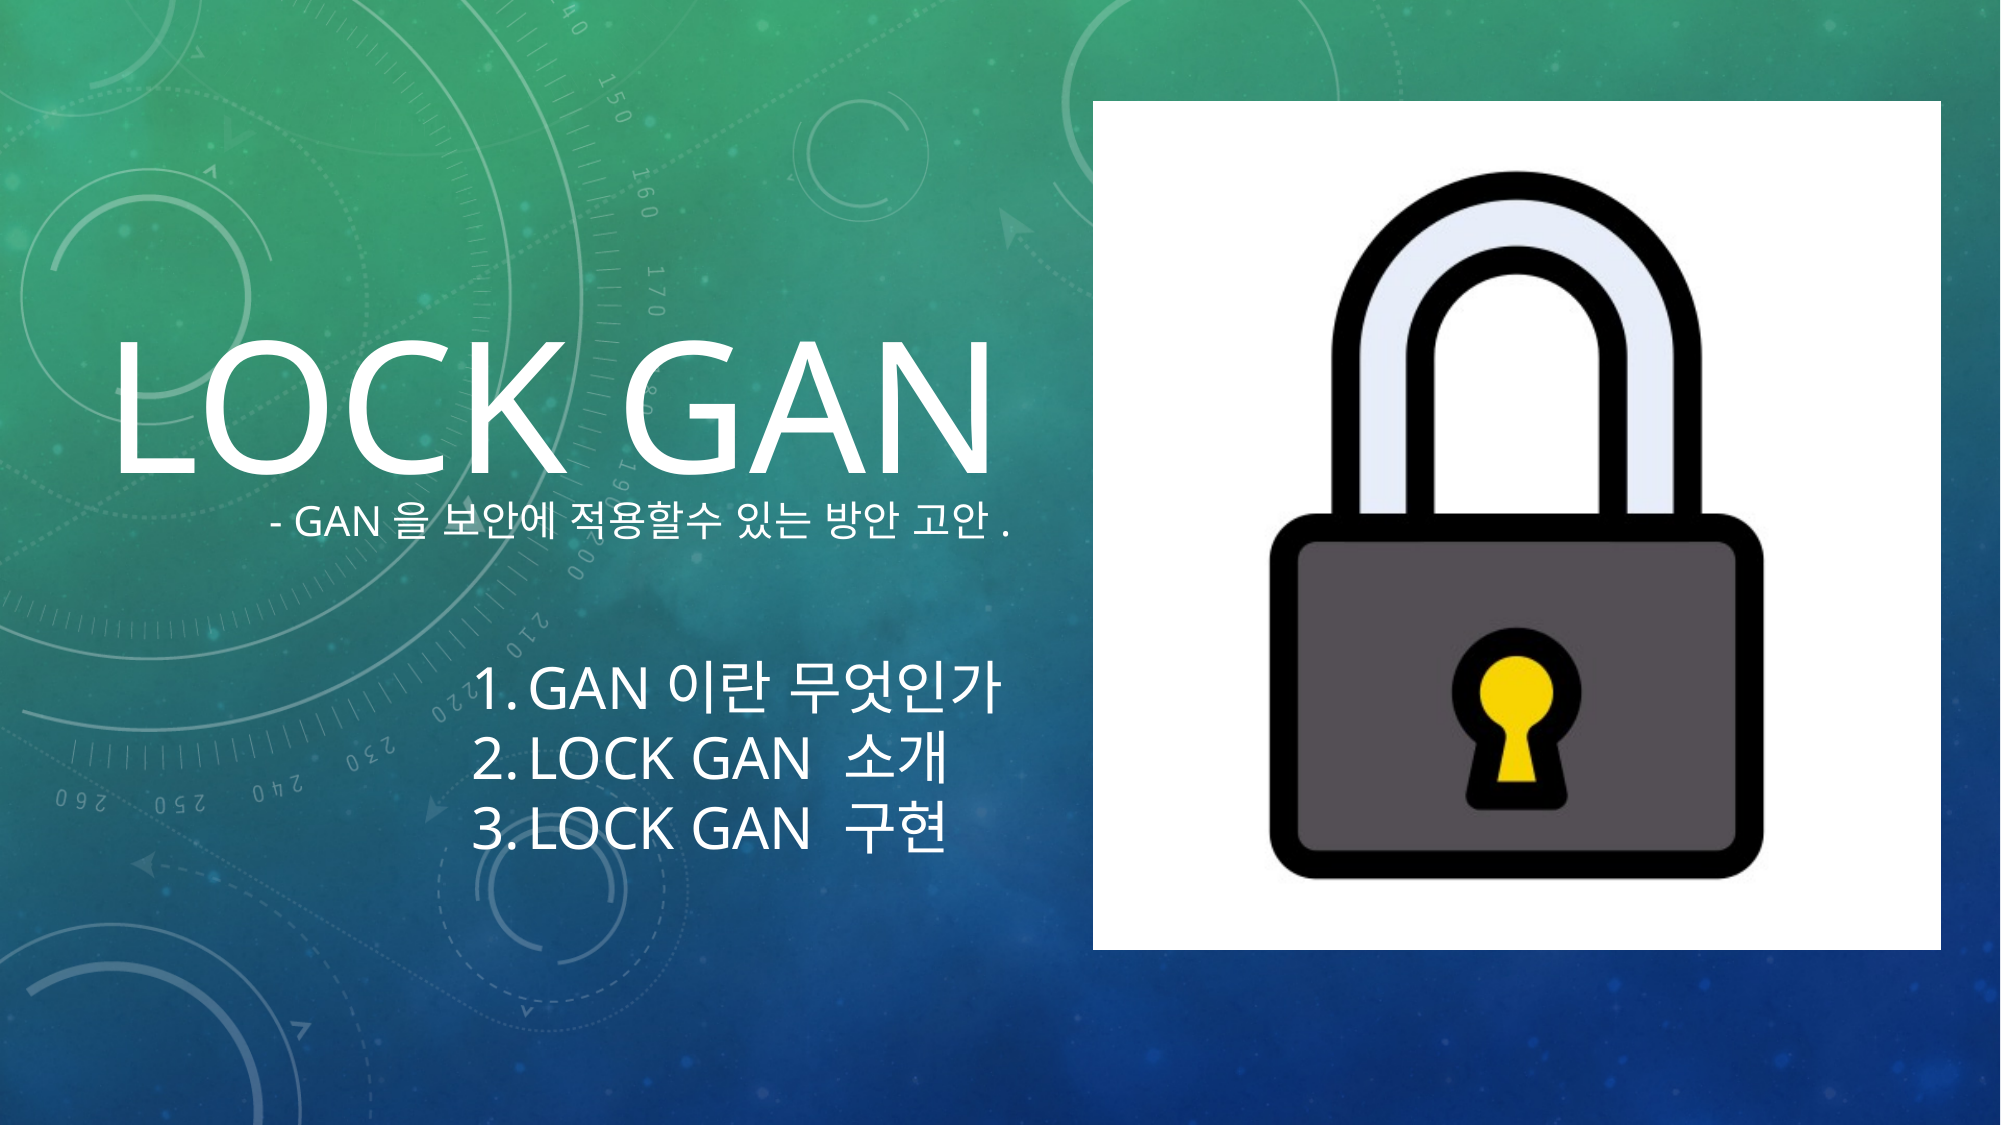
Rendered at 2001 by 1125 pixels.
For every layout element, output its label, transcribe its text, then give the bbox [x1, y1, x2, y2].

text_box LOCK GAN [88, 282, 1021, 518]
text_box [500, 532, 1087, 593]
text_box - GAN을 보안에 적용할수 있는 방안 고안. [254, 487, 1027, 553]
picture [0, 0, 2001, 1125]
text_box GAN이란 무엇인가 LOCK GAN 소개 LOCK GAN 구현 [456, 644, 1018, 869]
